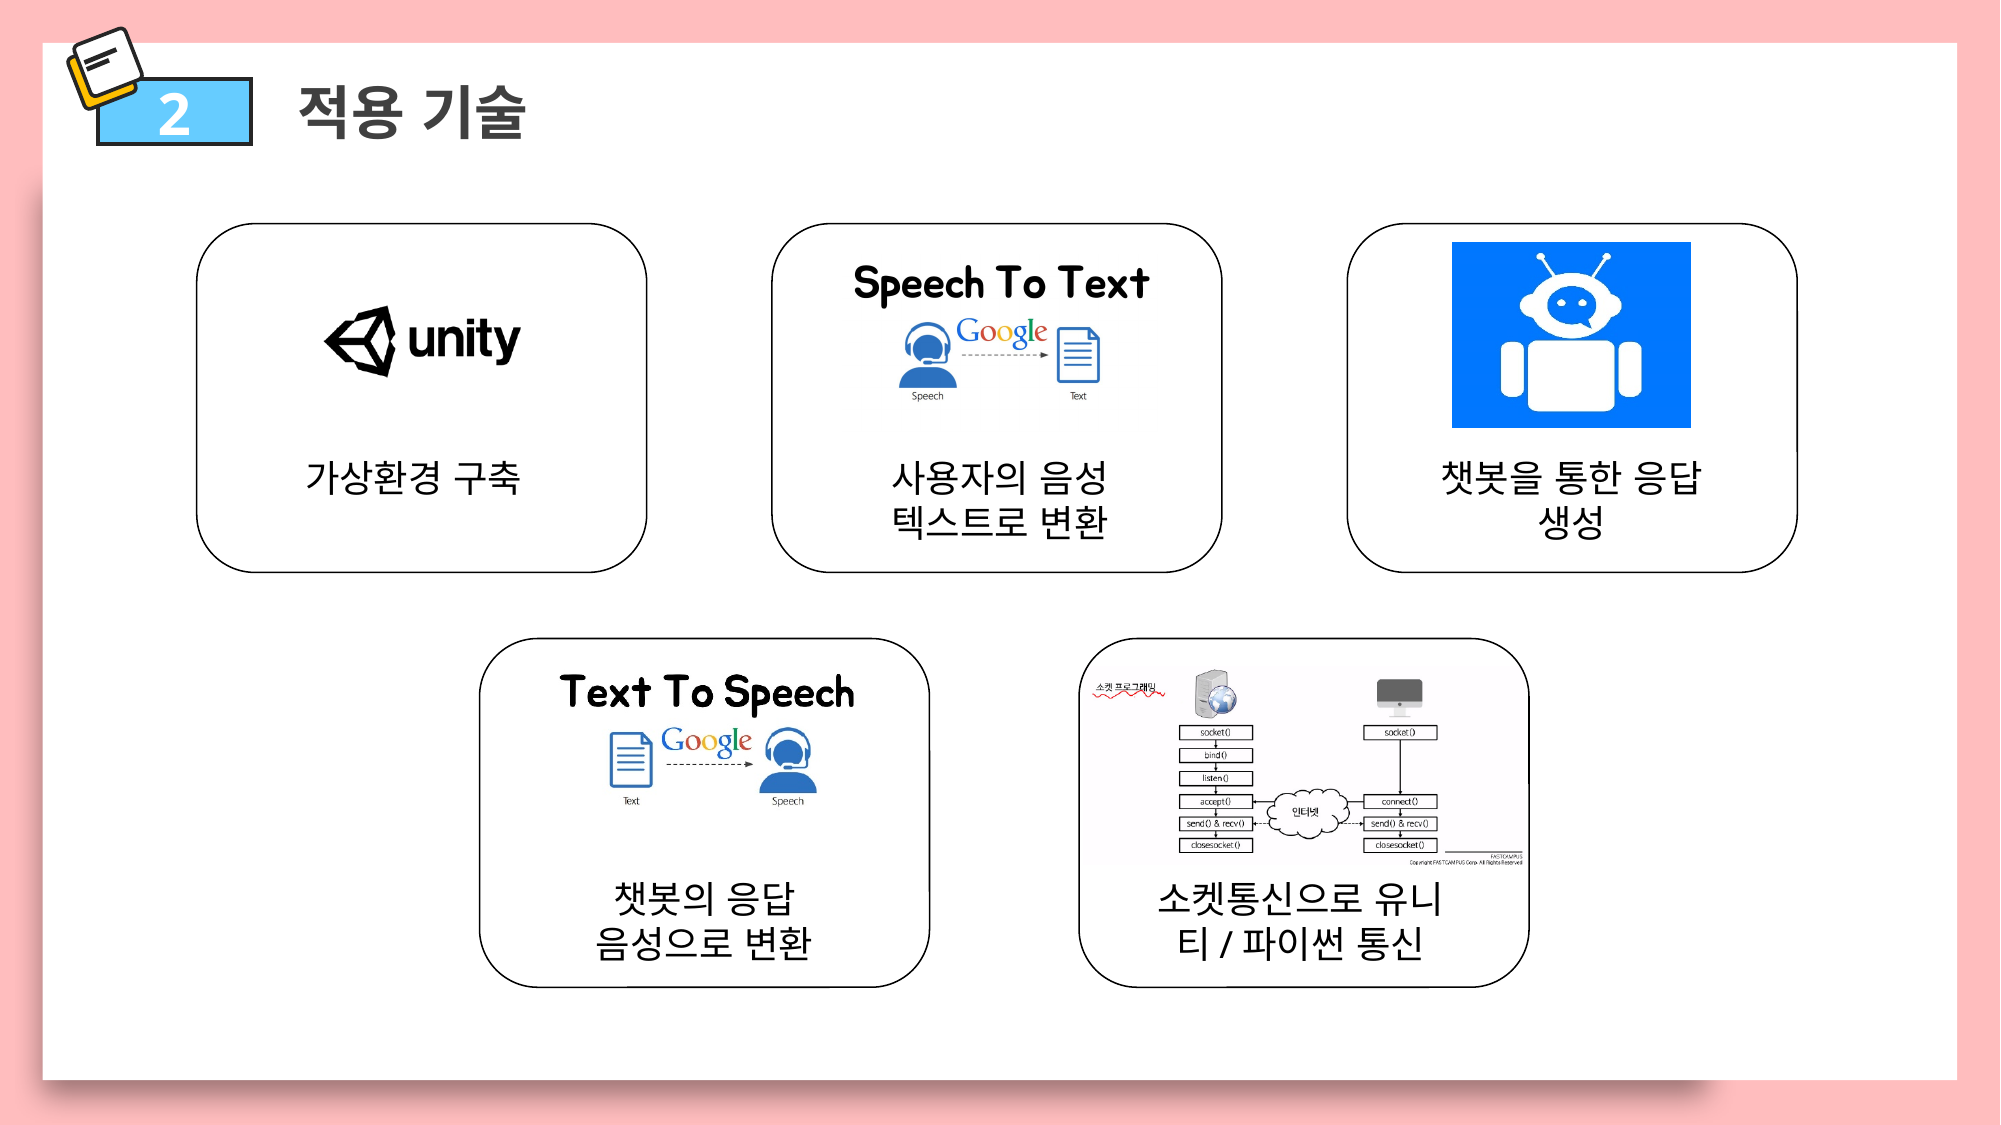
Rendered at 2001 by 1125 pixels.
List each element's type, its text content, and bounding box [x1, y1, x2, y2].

text_box 적용 기술 [283, 68, 1717, 154]
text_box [771, 223, 1222, 573]
text_box [42, 42, 1958, 1081]
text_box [1079, 638, 1530, 988]
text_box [74, 34, 136, 103]
text_box 2 [97, 78, 252, 145]
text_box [479, 638, 930, 988]
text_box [196, 223, 647, 573]
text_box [1347, 223, 1798, 573]
